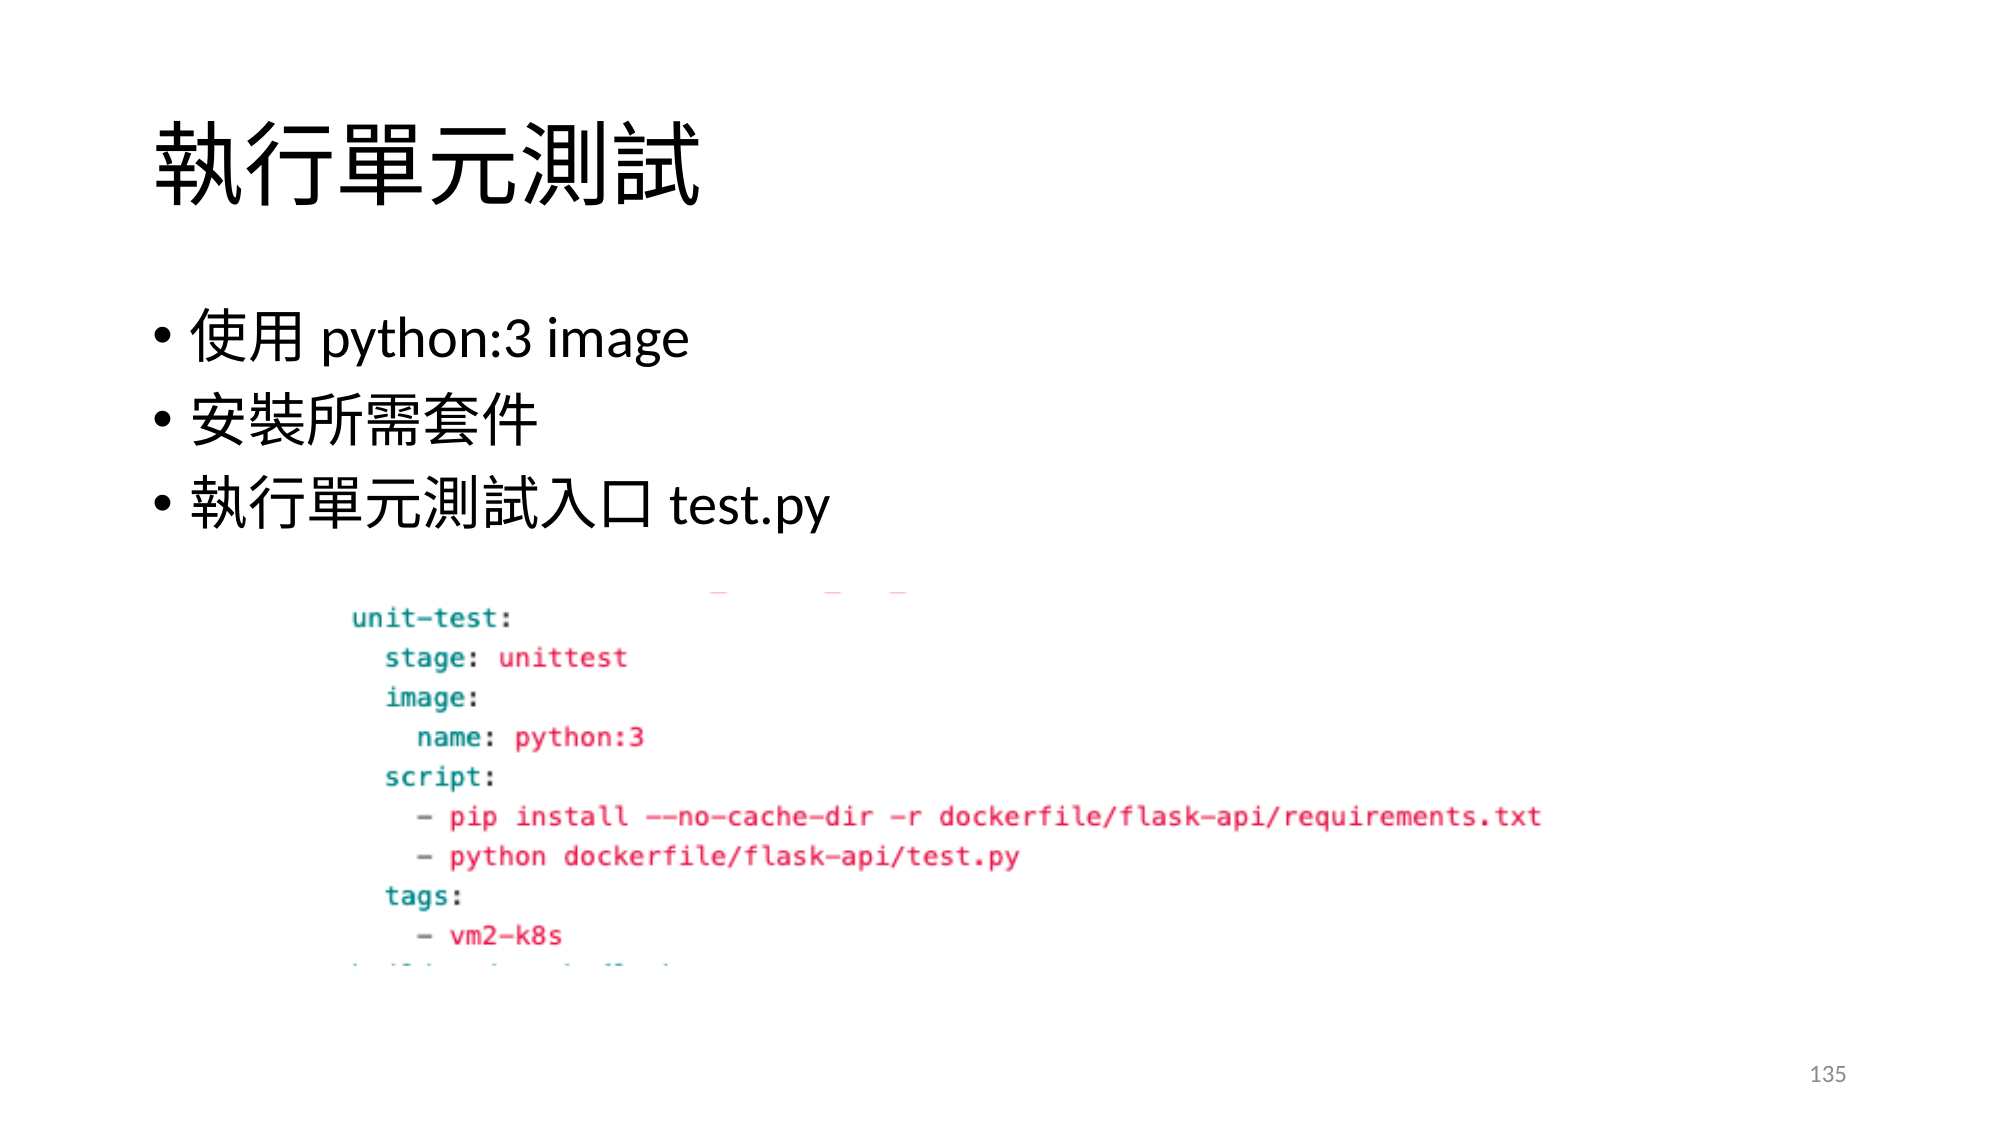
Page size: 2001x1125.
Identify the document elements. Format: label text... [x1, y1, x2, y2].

slide_number 135 [1412, 1042, 1863, 1103]
list 使用python:3 image 安裝所需套件 執行單元測試入口test.py [137, 299, 1863, 1014]
title 執行單元測試 [137, 59, 1863, 278]
picture [332, 592, 1604, 966]
